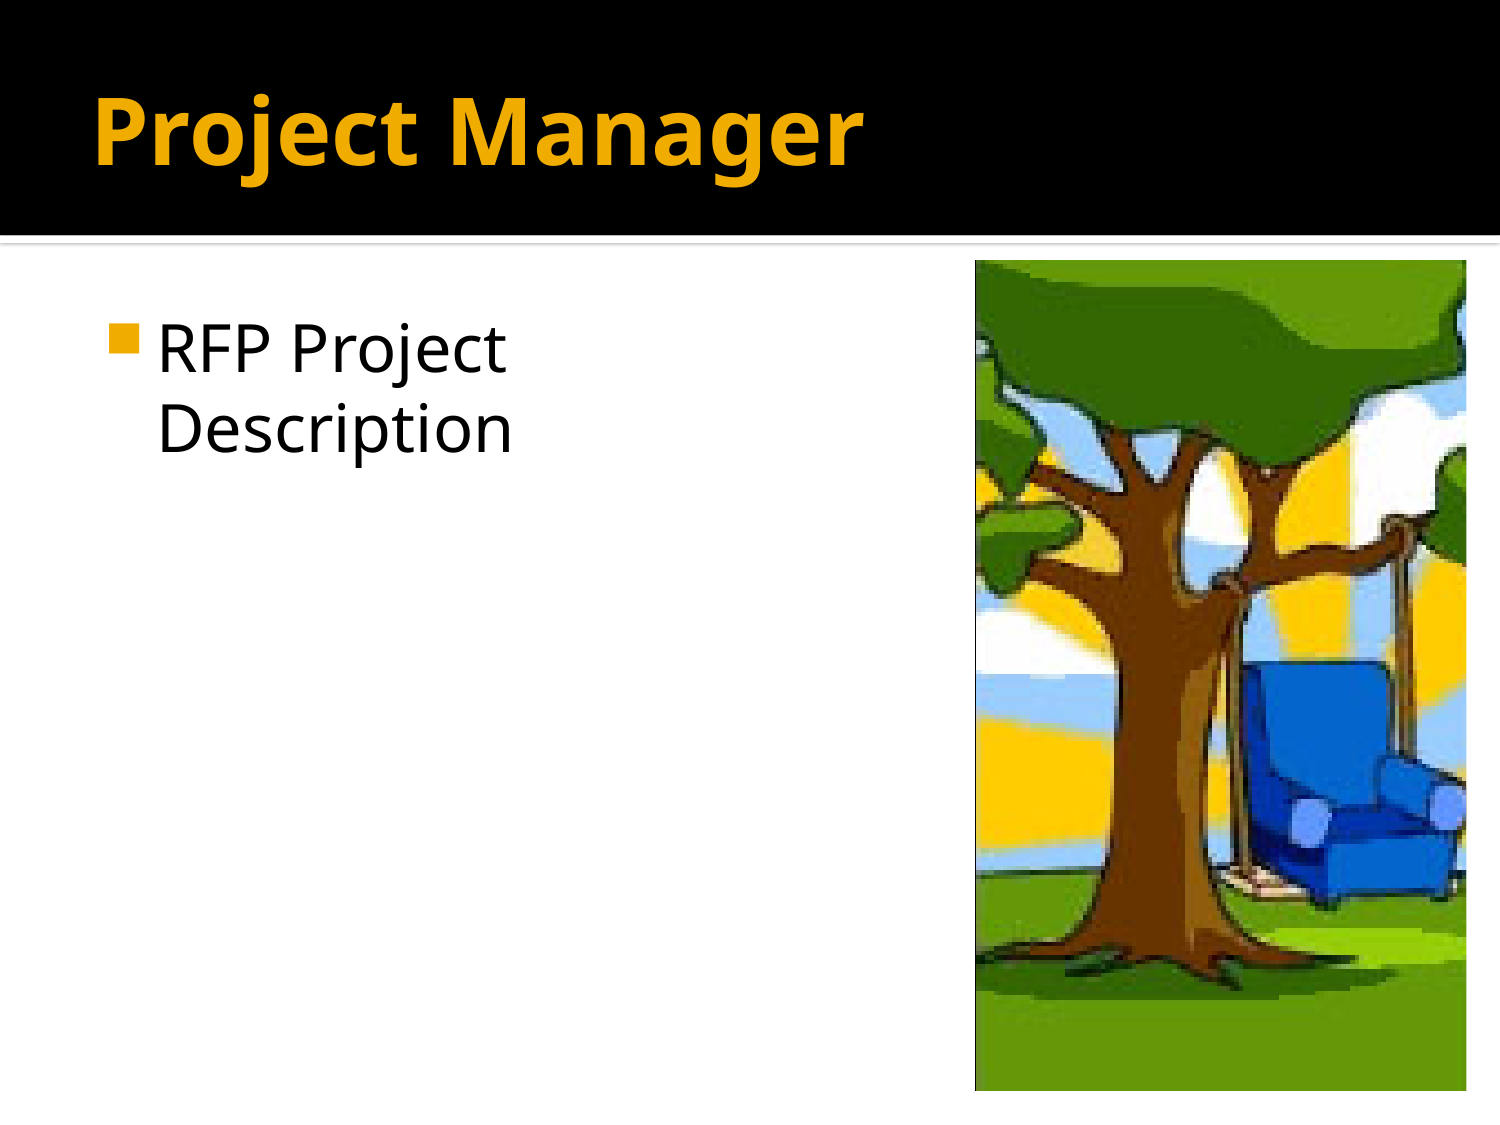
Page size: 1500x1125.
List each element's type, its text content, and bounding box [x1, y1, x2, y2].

title Project Manager [75, 25, 1425, 231]
picture [974, 260, 1467, 1091]
list RFP Project Description [75, 291, 750, 1050]
